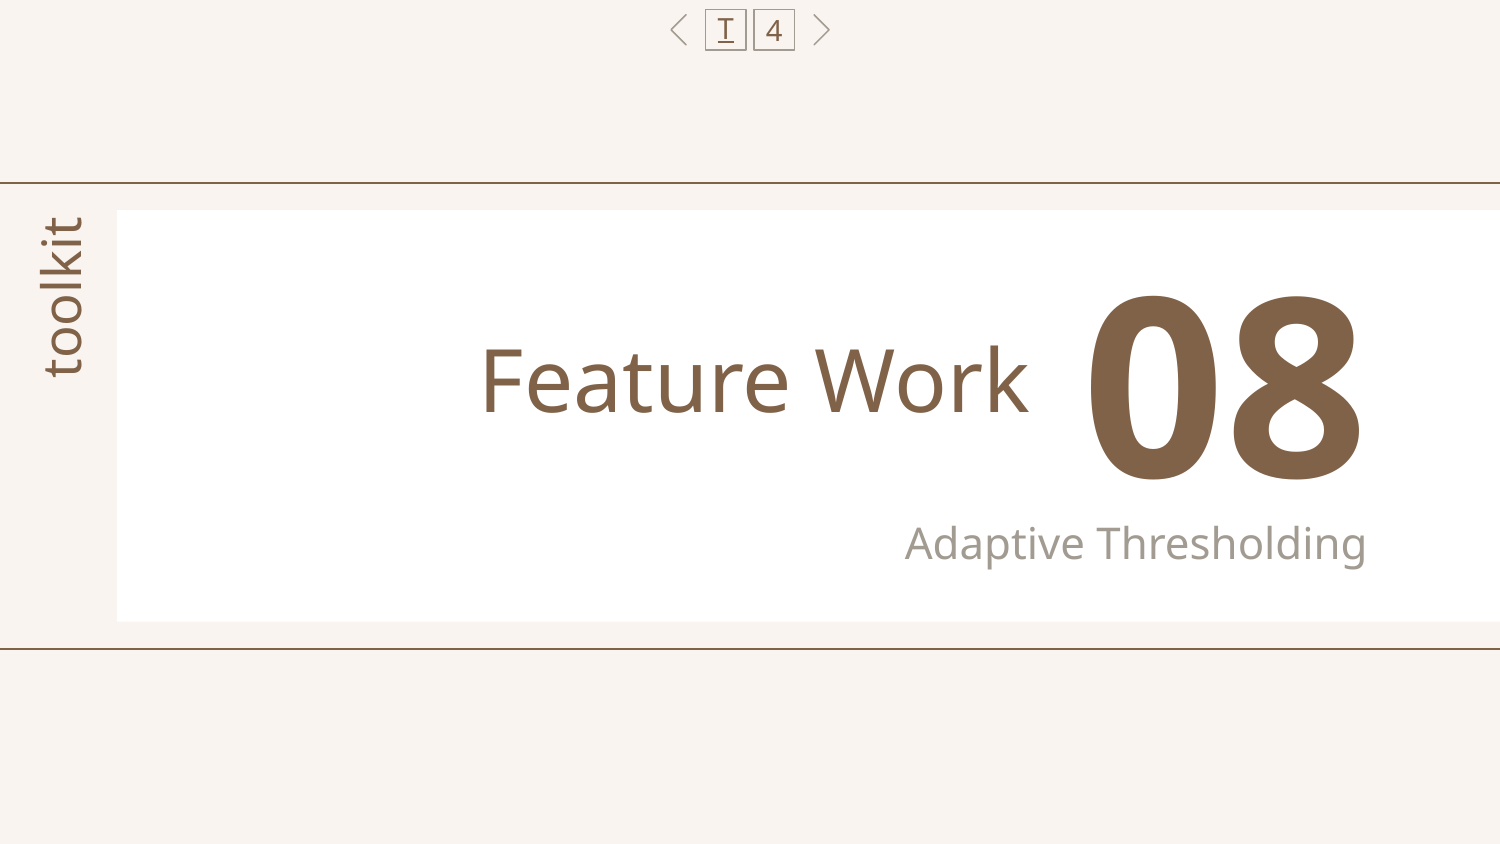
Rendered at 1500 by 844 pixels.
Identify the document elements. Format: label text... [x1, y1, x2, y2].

title Feature Work [321, 262, 1028, 493]
subtitle Adaptive Thresholding [461, 493, 1383, 581]
text_box T [705, 9, 746, 50]
text_box 4 [753, 9, 795, 50]
title 08 [1028, 262, 1383, 493]
text_box toolkit [8, 201, 112, 469]
